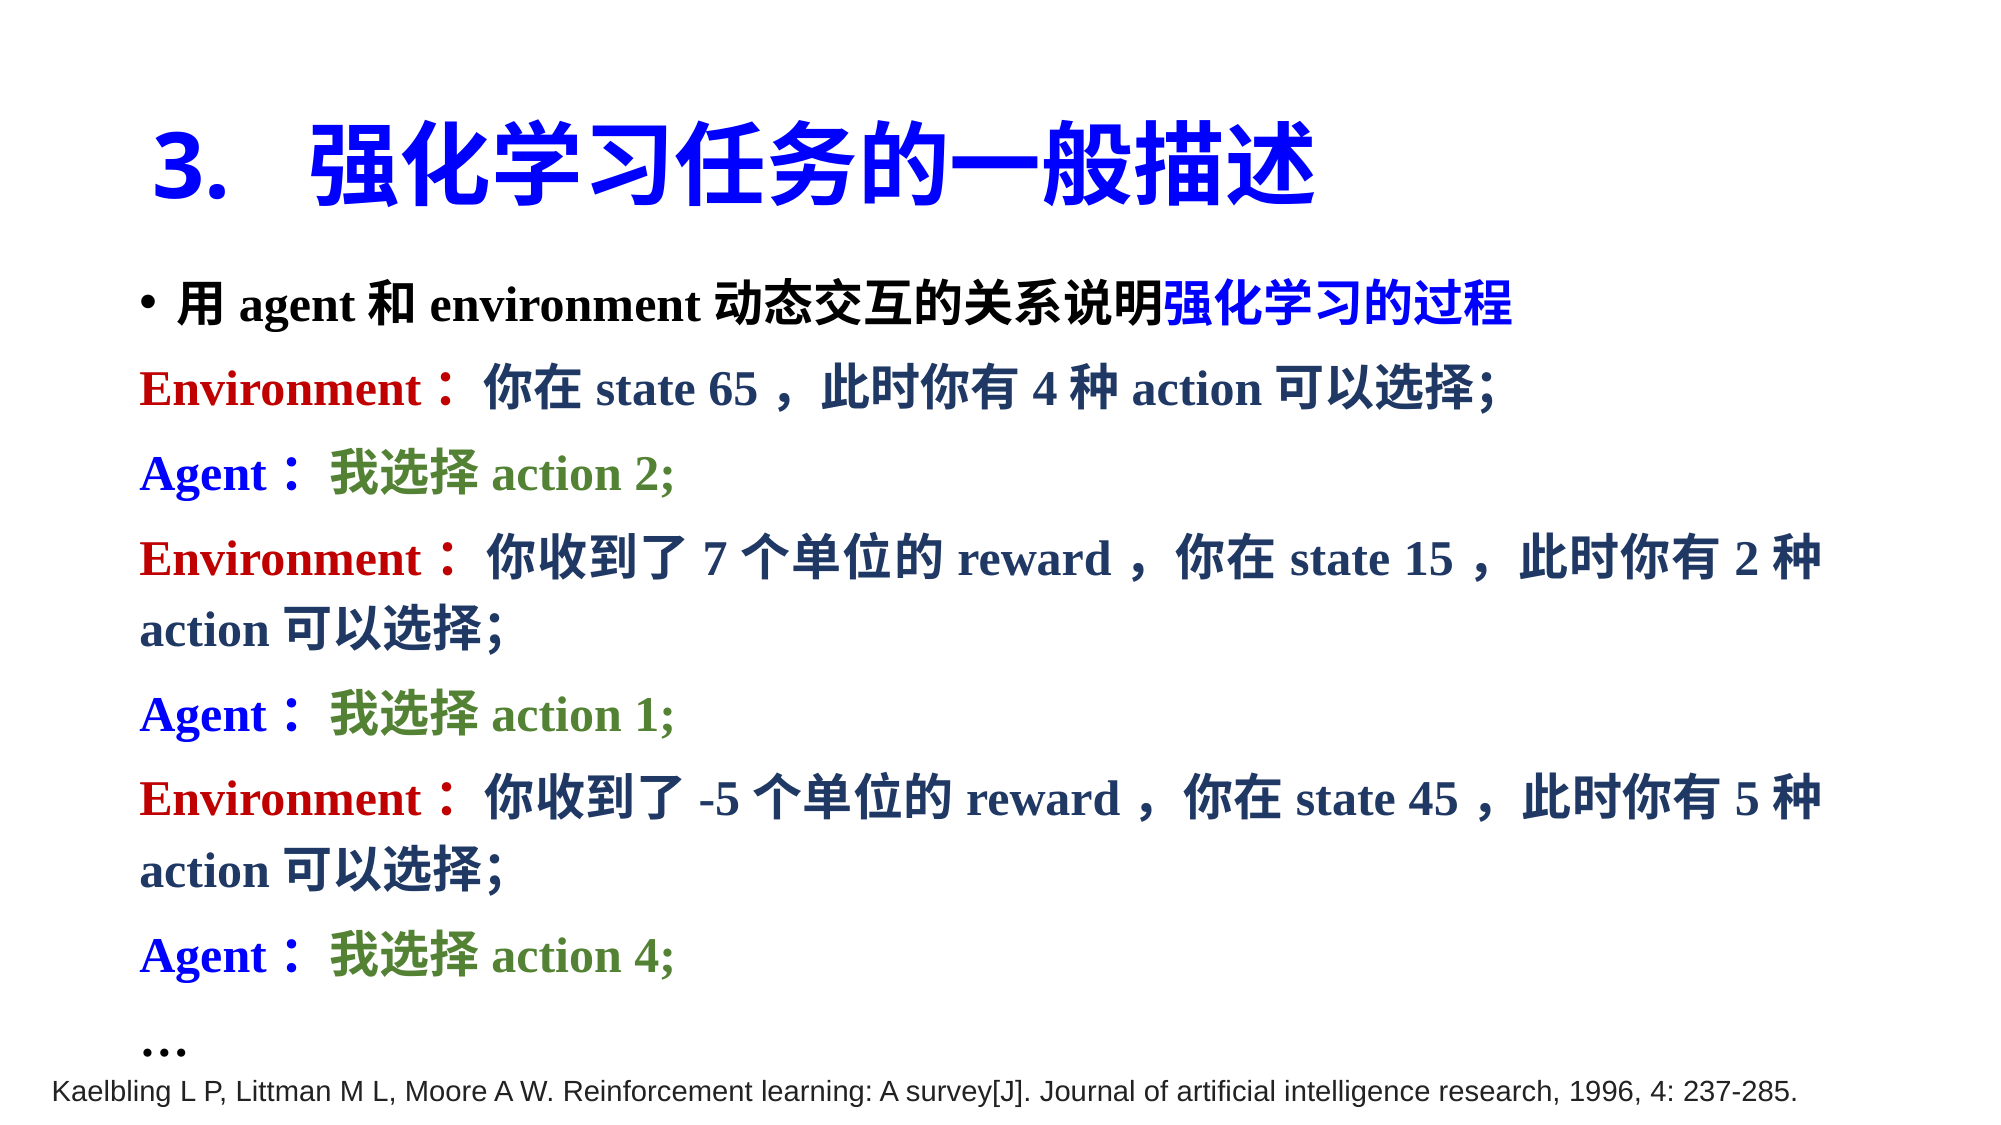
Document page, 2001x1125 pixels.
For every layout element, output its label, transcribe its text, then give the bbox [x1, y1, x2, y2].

title 3. 强化学习任务的一般描述 [137, 59, 1863, 278]
text_box Kaelbling L P, Littman M L, Moore A W. Reinforcement learning: A survey[J]. Journal of artificial intelligence research, 1996, 4: 237-285. [36, 1065, 2000, 1115]
list 用agent和environment动态交互的关系说明强化学习的过程 Environment：你在state 65，此时你有4种action可以选择； Agent：我选择action 2; Environment：你收到了7个单位的reward，你在state 15，此时你有2种action可以选择； Agent：我选择action 1; Environment：你收到了-5个单位的reward，你在state 45，此时你有5种action可以选择； Agent：我选择action 4; … [124, 251, 1850, 1065]
